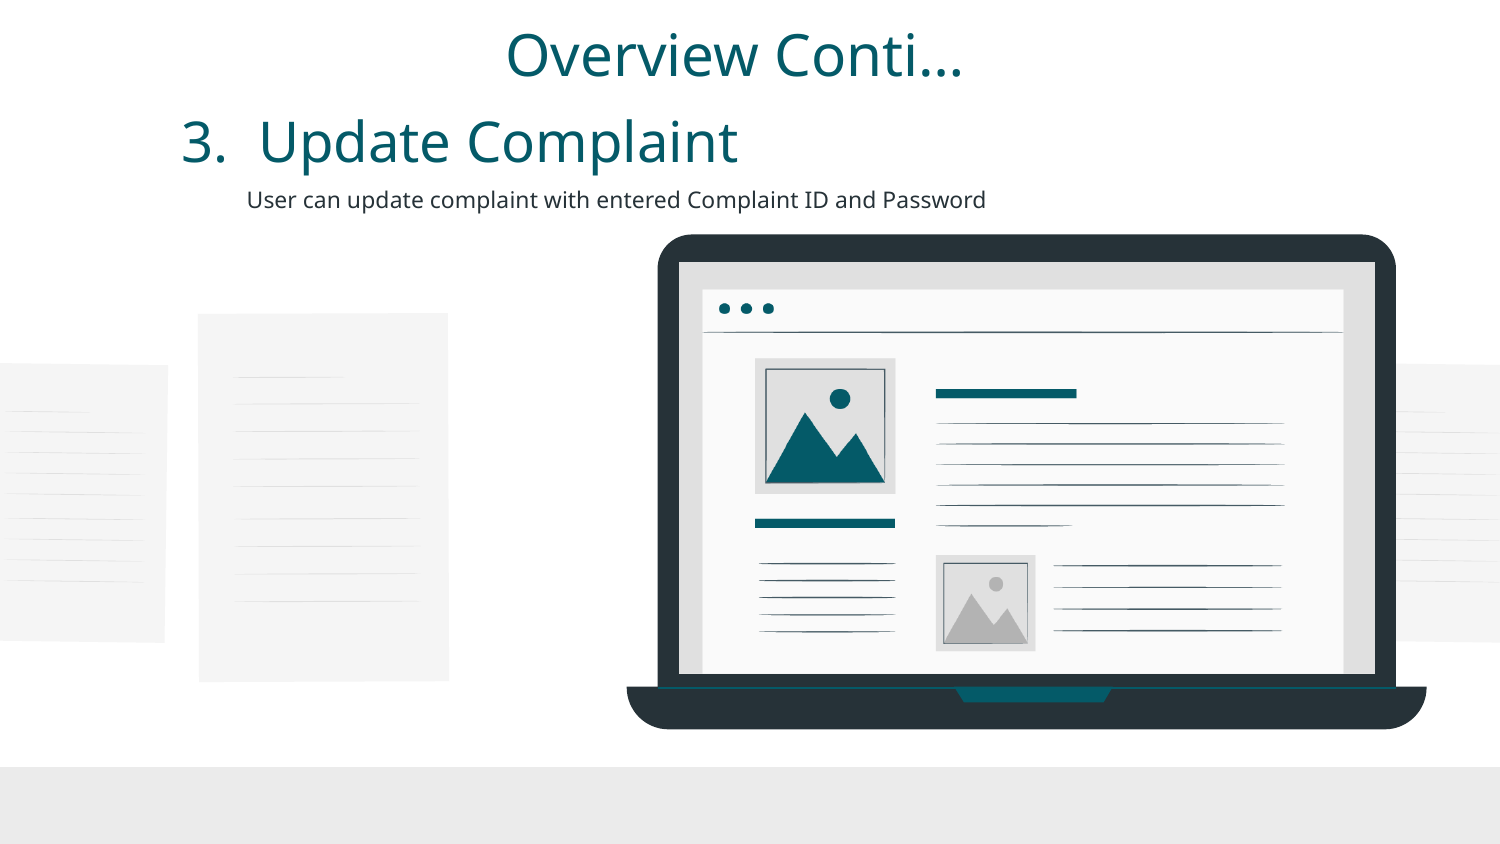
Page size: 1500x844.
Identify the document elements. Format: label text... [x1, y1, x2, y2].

subtitle User can update complaint with entered Complaint ID and Password [200, 136, 1034, 262]
picture [679, 261, 1375, 674]
title Overview Conti… [370, 26, 1099, 80]
text_box 3. Update Complaint [0, 113, 920, 166]
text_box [626, 234, 1427, 730]
